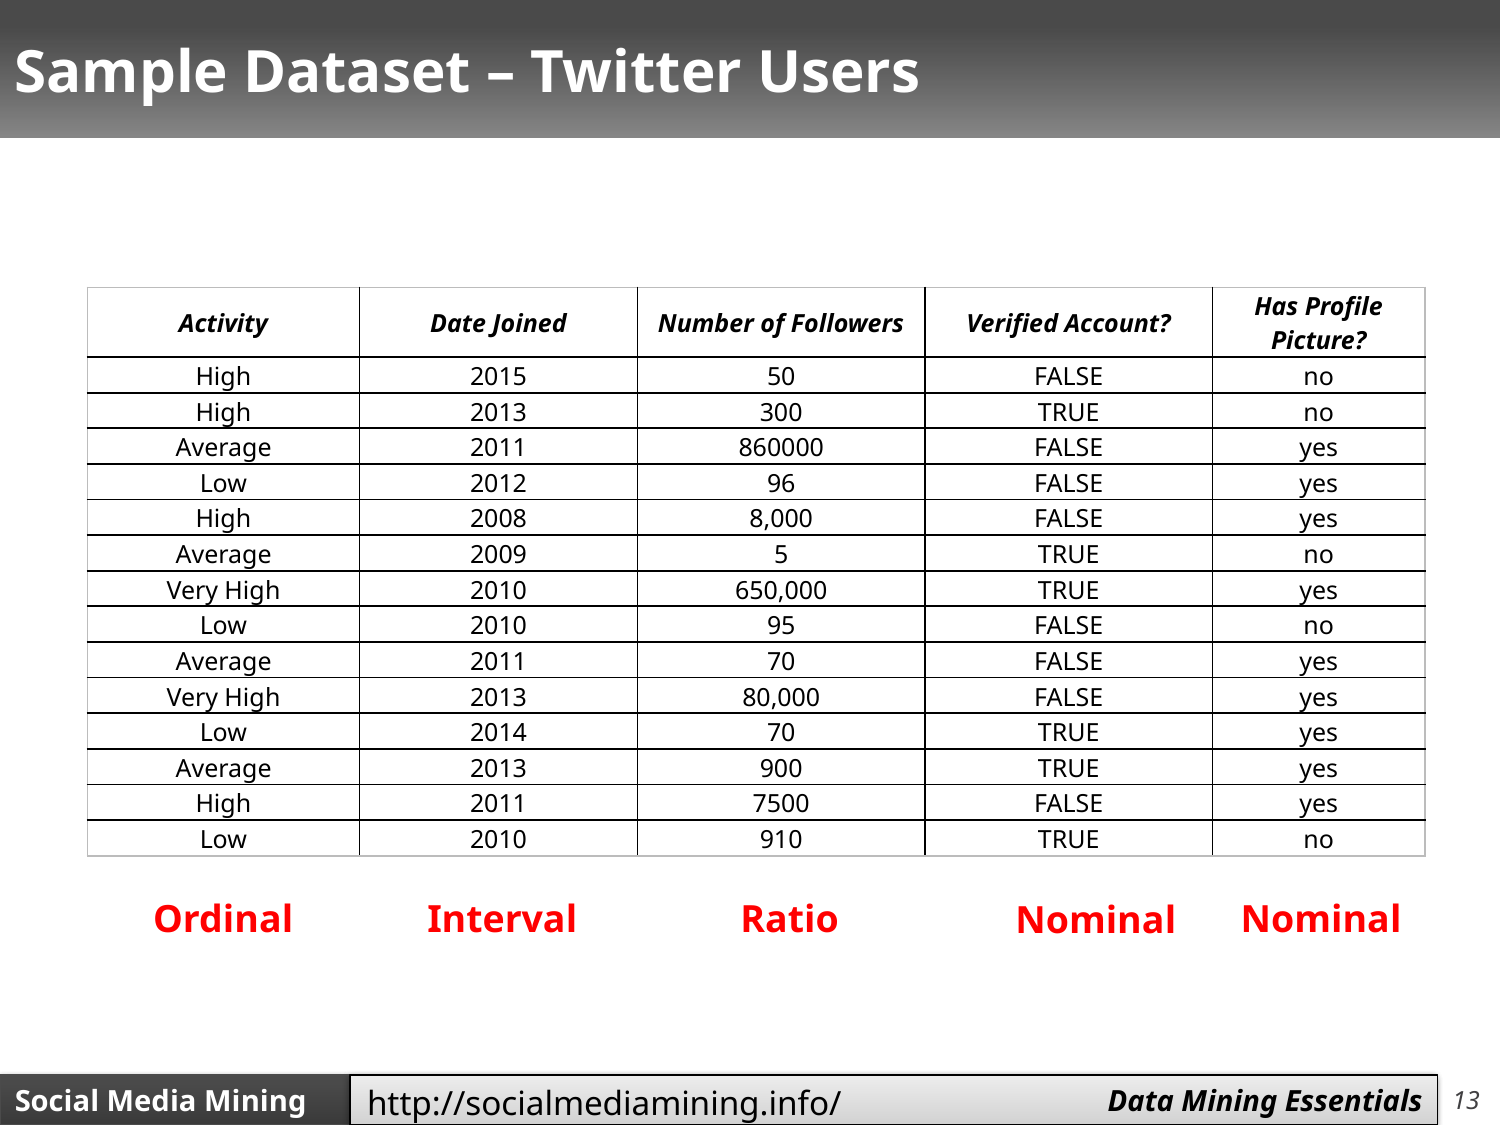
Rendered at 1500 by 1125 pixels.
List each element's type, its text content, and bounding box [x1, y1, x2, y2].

table_cell Low [88, 607, 359, 641]
table_header Activity [88, 288, 359, 356]
table_cell FALSE [926, 607, 1212, 641]
table_cell yes [1213, 500, 1424, 534]
table_cell 7500 [638, 785, 924, 819]
table_cell FALSE [926, 643, 1212, 677]
table_cell yes [1213, 429, 1424, 463]
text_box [137, 887, 1428, 950]
table_cell yes [1213, 750, 1424, 784]
table_cell Low [88, 465, 359, 499]
table_cell no [1213, 821, 1424, 855]
table_cell Very High [88, 572, 359, 605]
table_cell Very High [88, 678, 359, 712]
table_cell TRUE [926, 750, 1212, 784]
table_cell 2011 [360, 643, 637, 677]
table_cell 70 [638, 643, 924, 677]
table_cell 300 [638, 394, 924, 427]
table_cell 650,000 [638, 572, 924, 605]
table_cell 2013 [360, 394, 637, 427]
table_cell Average [88, 536, 359, 570]
table_cell yes [1213, 643, 1424, 677]
table_cell 5 [638, 536, 924, 570]
table_cell Average [88, 750, 359, 784]
table_cell 2010 [360, 572, 637, 605]
table_cell 910 [638, 821, 924, 855]
table_cell no [1213, 394, 1424, 427]
table_header Has Profile Picture? [1213, 288, 1424, 356]
table_cell 2008 [360, 500, 637, 534]
table_cell FALSE [926, 678, 1212, 712]
table_cell High [88, 394, 359, 427]
table_cell no [1213, 607, 1424, 641]
table_cell 96 [638, 465, 924, 499]
table_cell TRUE [926, 572, 1212, 605]
table_cell 2012 [360, 465, 637, 499]
table_cell Low [88, 821, 359, 855]
table_cell 2010 [360, 607, 637, 641]
table_cell 2013 [360, 750, 637, 784]
table_cell no [1213, 358, 1424, 392]
table_cell TRUE [926, 536, 1212, 570]
table_cell High [88, 785, 359, 819]
table_cell FALSE [926, 429, 1212, 463]
table_cell yes [1213, 572, 1424, 605]
table_cell no [1213, 536, 1424, 570]
table_header Number of Followers [638, 288, 924, 356]
table_cell FALSE [926, 785, 1212, 819]
title Sample Dataset – Twitter Users [0, 0, 1500, 138]
table_cell TRUE [926, 394, 1212, 427]
table_cell 860000 [638, 429, 924, 463]
table_cell 2014 [360, 714, 637, 748]
table_cell 2011 [360, 785, 637, 819]
table_header Verified Account? [926, 288, 1212, 356]
table_cell Average [88, 643, 359, 677]
table_cell 2009 [360, 536, 637, 570]
table_header Date Joined [360, 288, 637, 356]
table_cell 2011 [360, 429, 637, 463]
table_cell Average [88, 429, 359, 463]
table_cell High [88, 358, 359, 392]
table_cell 2010 [360, 821, 637, 855]
table_cell 2015 [360, 358, 637, 392]
table_cell yes [1213, 785, 1424, 819]
table_cell FALSE [926, 465, 1212, 499]
table_cell 70 [638, 714, 924, 748]
table_cell yes [1213, 714, 1424, 748]
table_cell 8,000 [638, 500, 924, 534]
table_cell Low [88, 714, 359, 748]
table_cell High [88, 500, 359, 534]
table_cell TRUE [926, 821, 1212, 855]
table_cell 2013 [360, 678, 637, 712]
table_cell 900 [638, 750, 924, 784]
table_cell FALSE [926, 358, 1212, 392]
table_cell 50 [638, 358, 924, 392]
table_cell yes [1213, 678, 1424, 712]
table_cell 80,000 [638, 678, 924, 712]
table_cell 95 [638, 607, 924, 641]
table_cell yes [1213, 465, 1424, 499]
table_cell TRUE [926, 714, 1212, 748]
table_cell FALSE [926, 500, 1212, 534]
